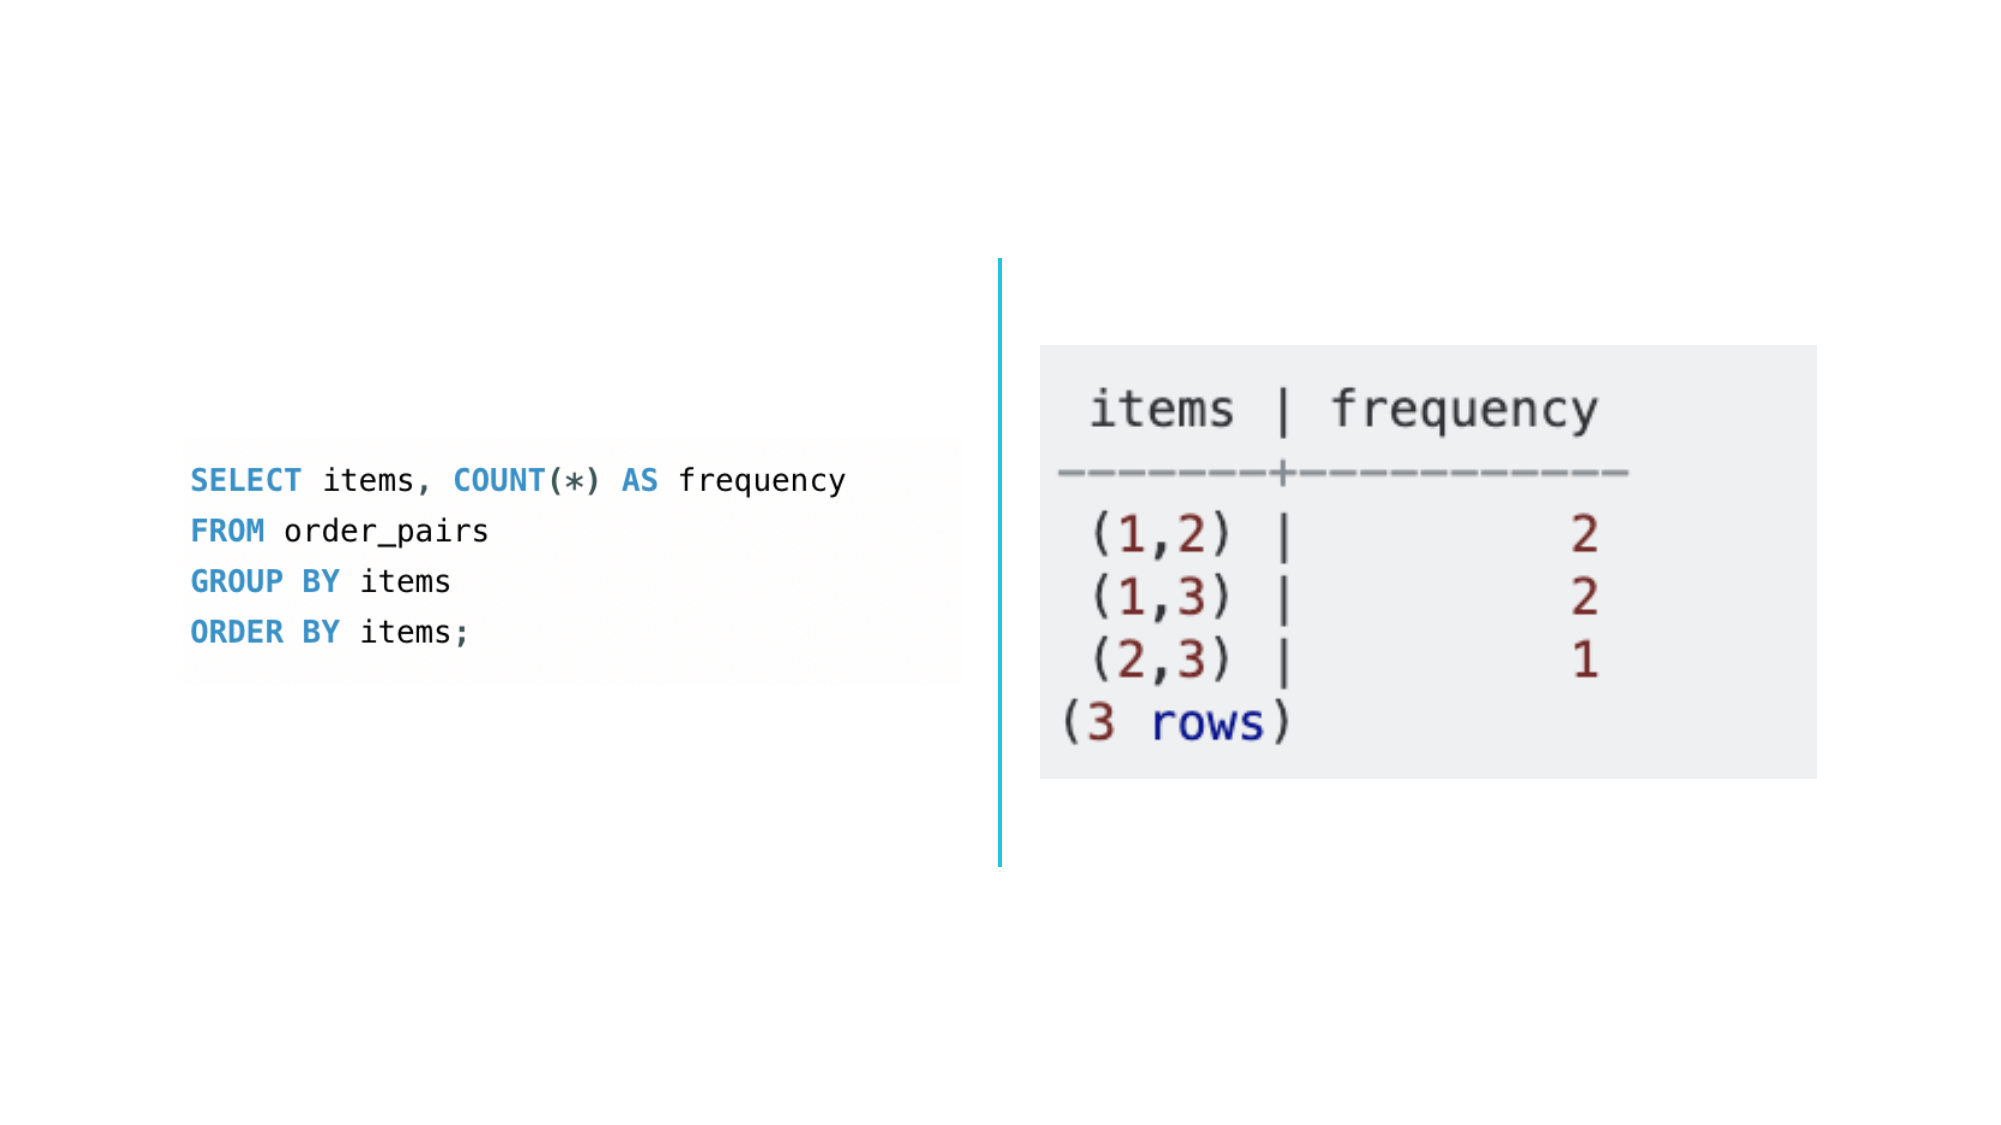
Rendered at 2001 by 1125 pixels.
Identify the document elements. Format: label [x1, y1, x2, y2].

picture [1040, 345, 1817, 779]
picture [182, 438, 962, 686]
